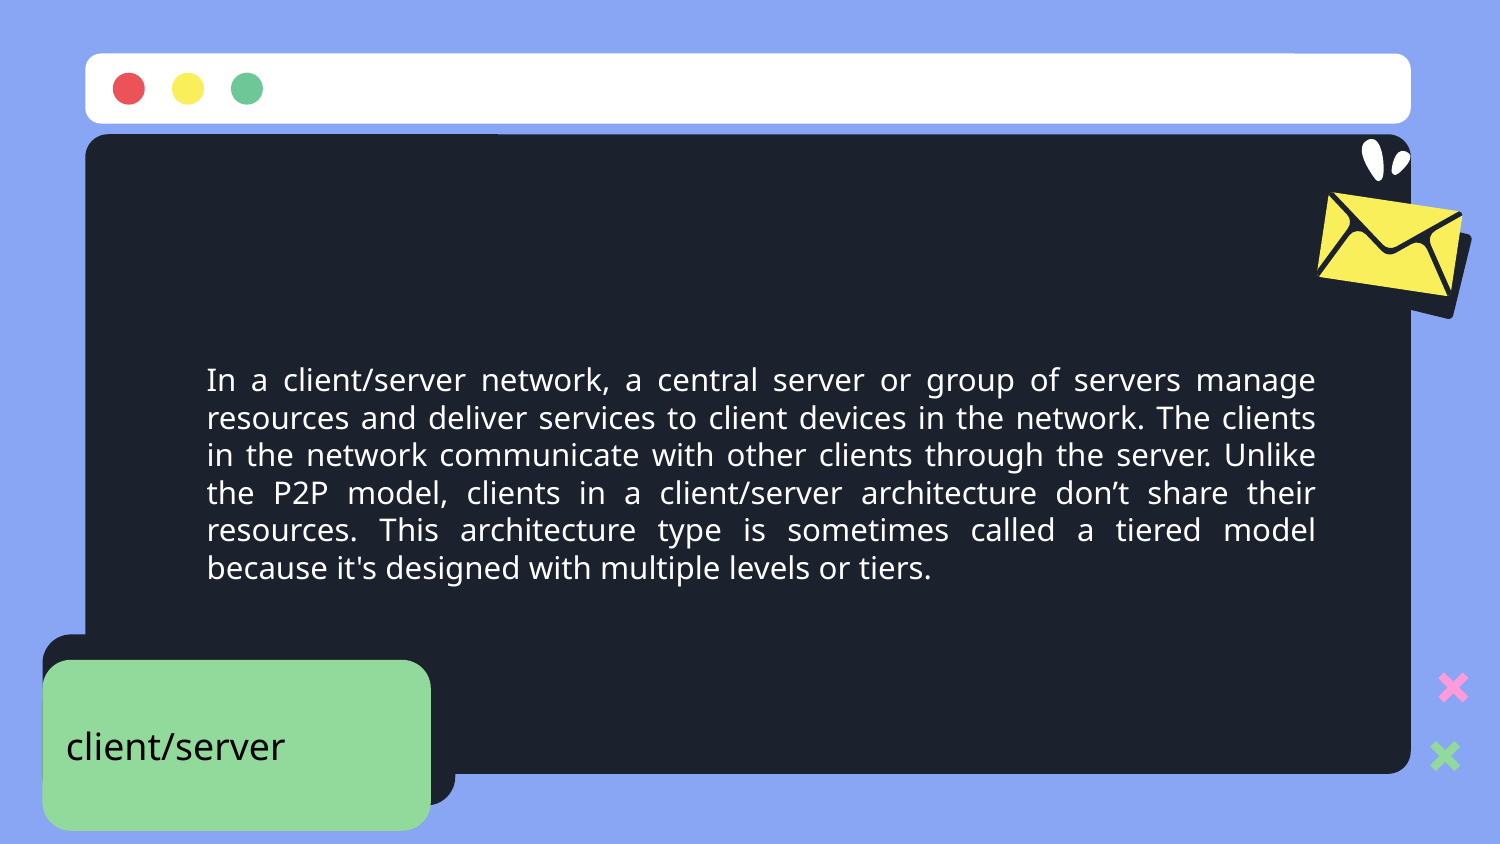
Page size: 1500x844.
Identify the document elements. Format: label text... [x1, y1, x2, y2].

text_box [42, 634, 456, 831]
text_box [1430, 740, 1461, 772]
text_box In a client/server network, a central server or group of servers manage resources and deliver services to client devices in the network. The clients in the network communicate with other clients through the server. Unlike the P2P model, clients in a client/server architecture don’t share their resources. This architecture type is sometimes called a tiered model because it's designed with multiple levels or tiers. [191, 353, 1333, 593]
text_box [1438, 672, 1469, 703]
